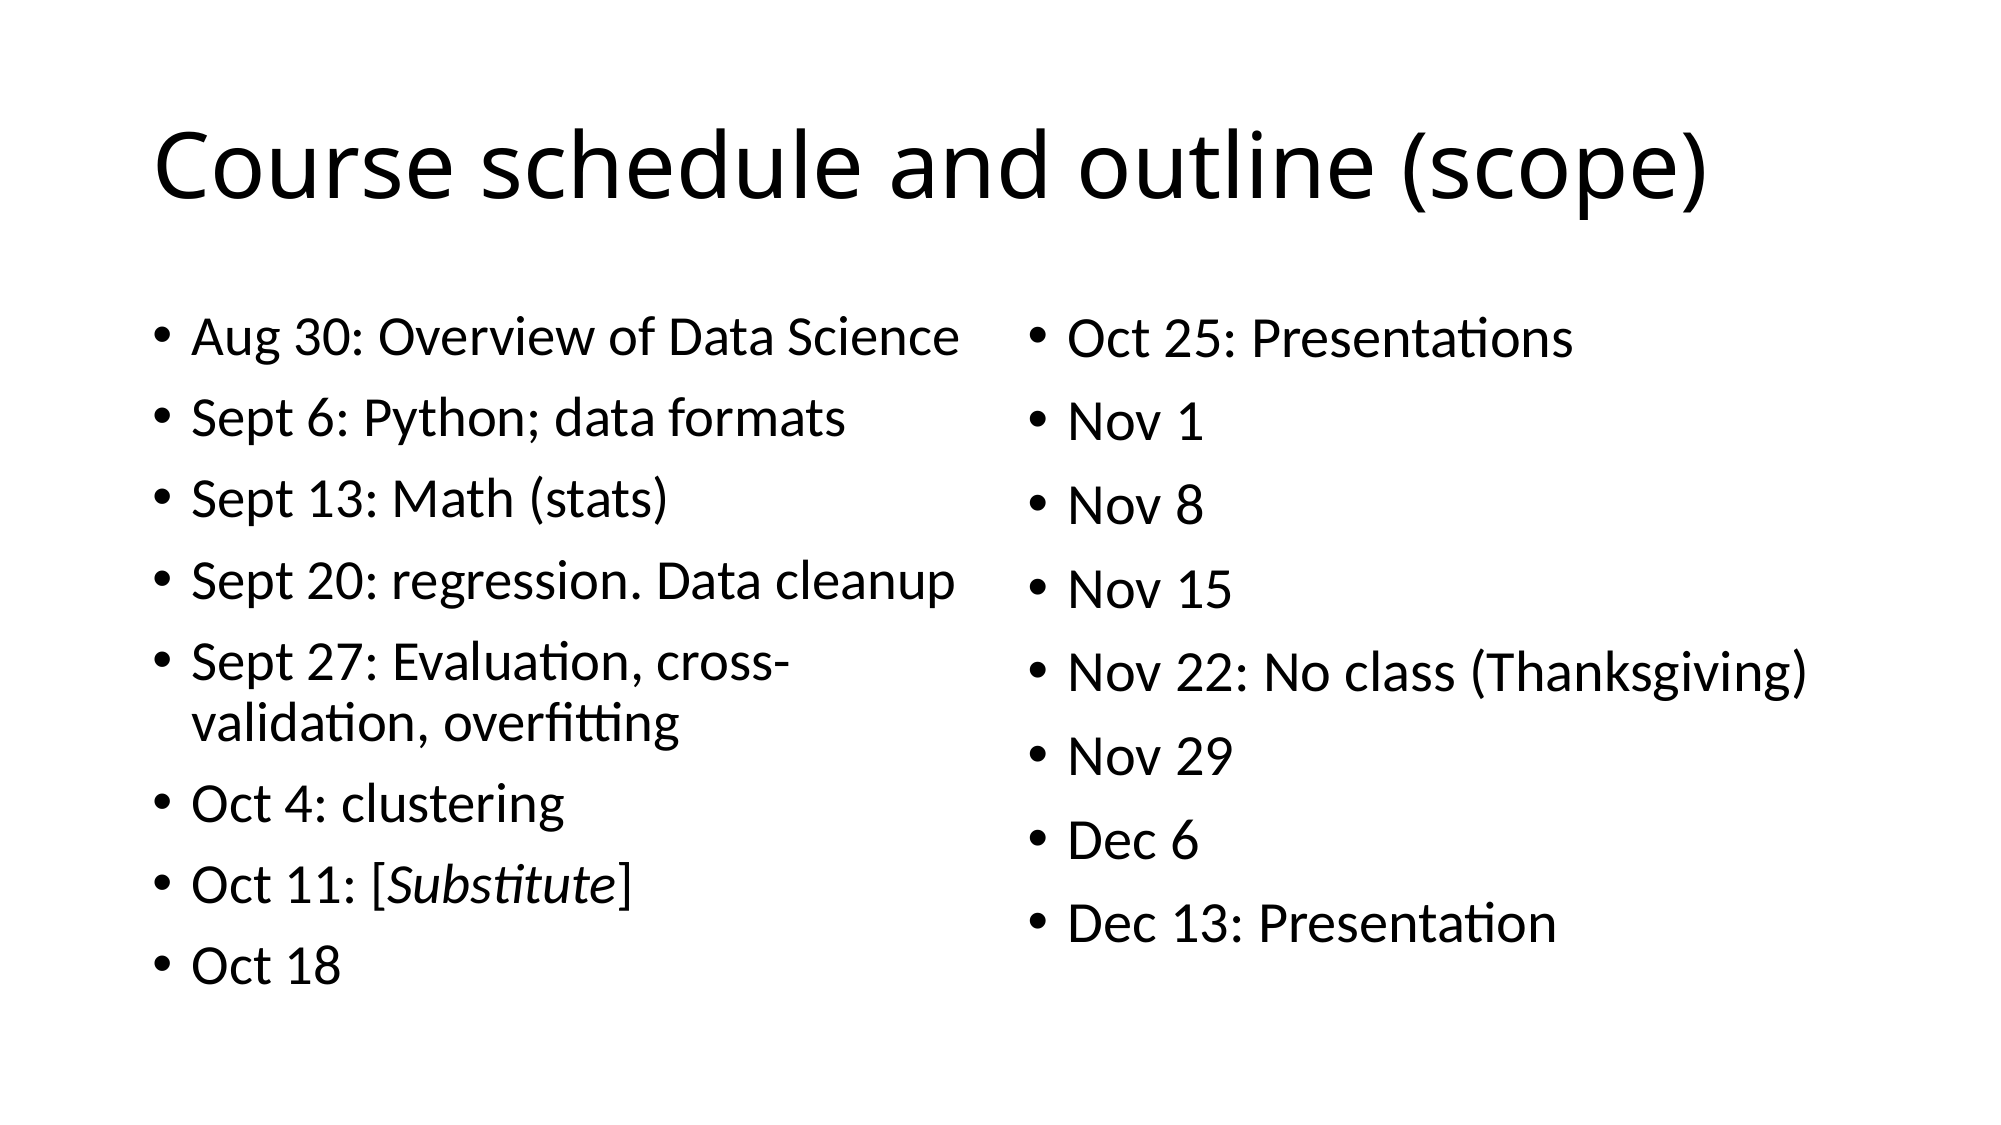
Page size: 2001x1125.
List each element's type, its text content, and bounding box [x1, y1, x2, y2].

title Course schedule and outline (scope) [137, 59, 1863, 278]
list Oct 25: Presentations Nov 1 Nov 8 Nov 15 Nov 22: No class (Thanksgiving) Nov 29 Dec 6 Dec 13: Presentation [1012, 299, 1863, 1014]
list Aug 30: Overview of Data Science Sept 6: Python; data formats Sept 13: Math (stats) Sept 20: regression. Data cleanup Sept 27: Evaluation, cross-validation, overfitting Oct 4: clustering Oct 11: [Substitute] Oct 18 [137, 299, 988, 1014]
